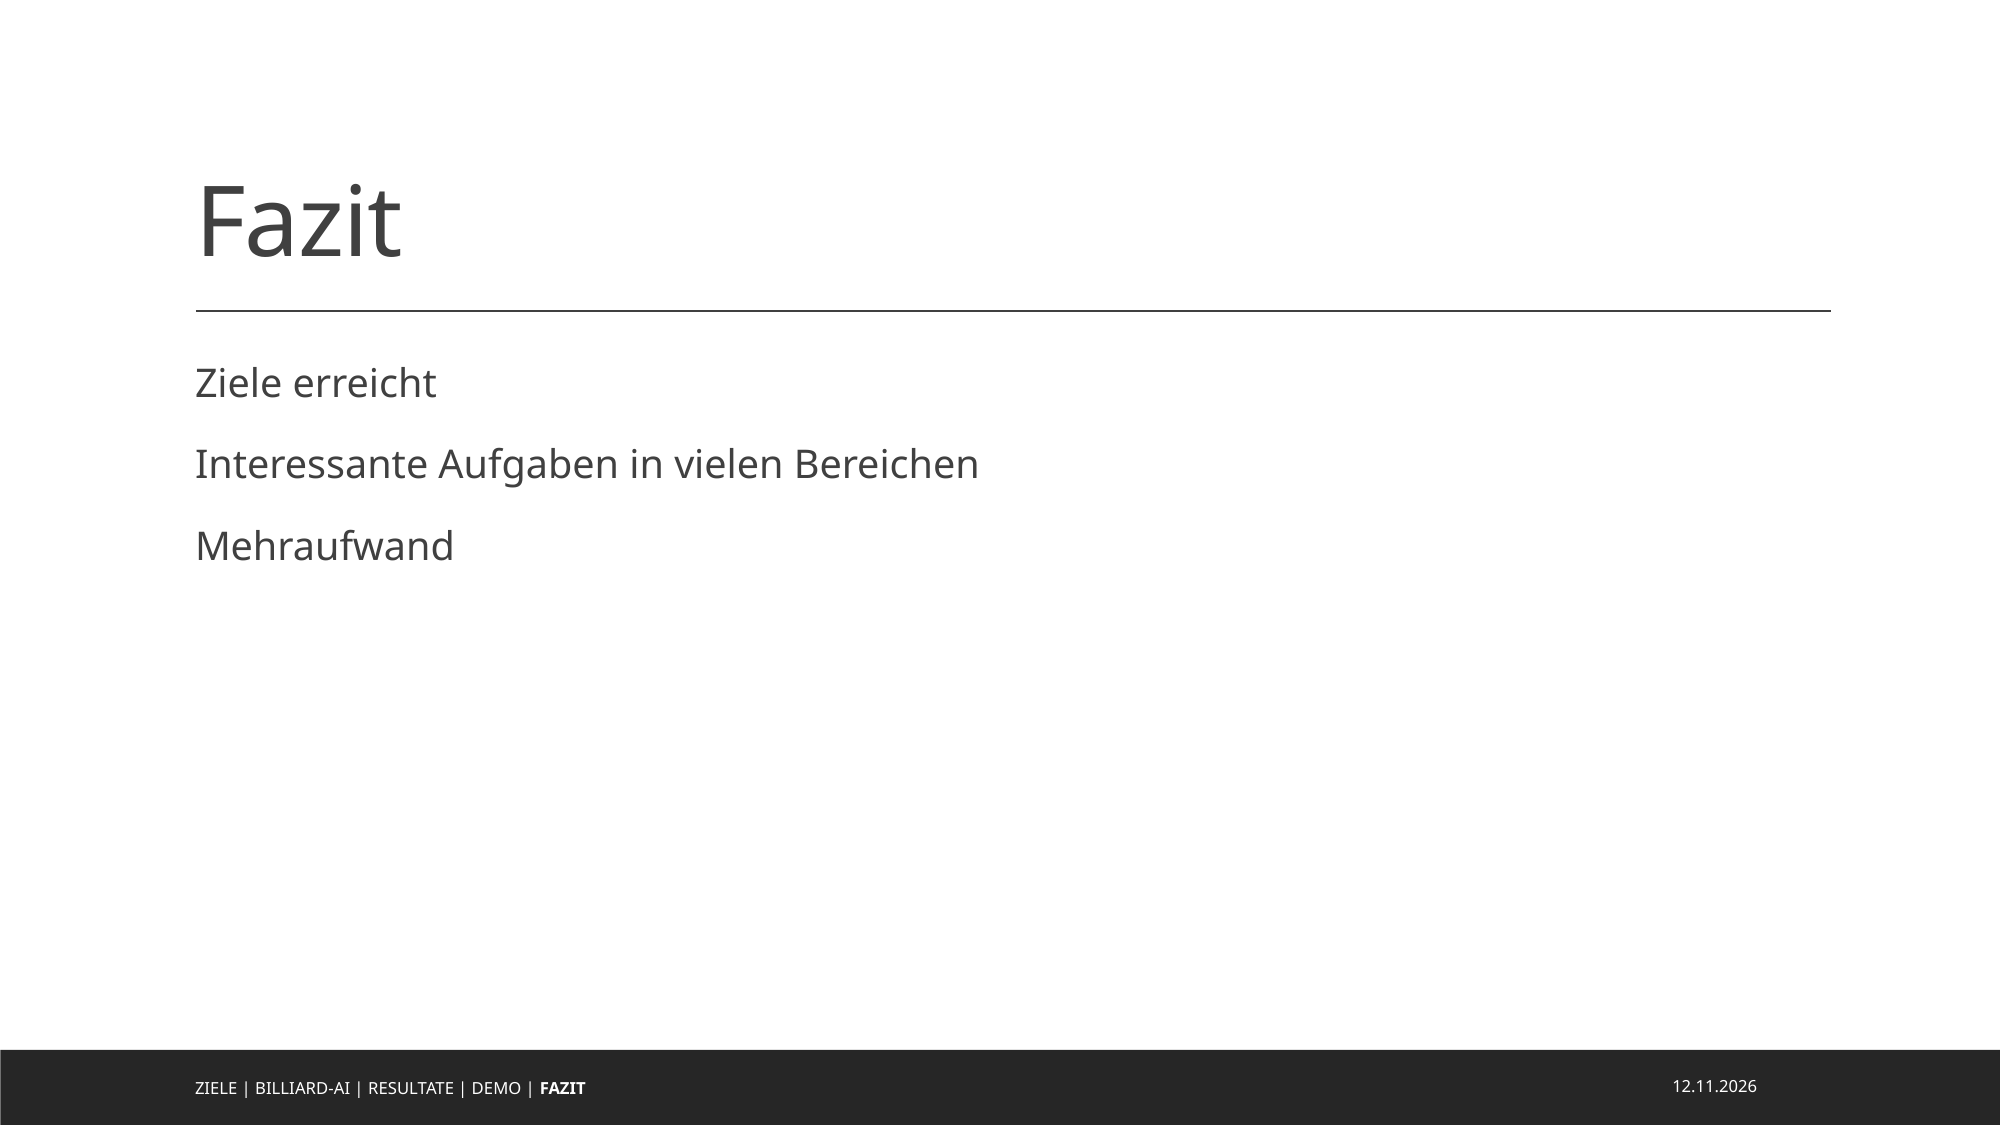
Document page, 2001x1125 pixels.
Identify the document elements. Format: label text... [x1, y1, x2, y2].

list Ziele erreicht Interessante Aufgaben in vielen Bereichen Mehraufwand [180, 345, 1830, 963]
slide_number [1348, 1057, 1773, 1118]
title Fazit [180, 47, 1830, 285]
